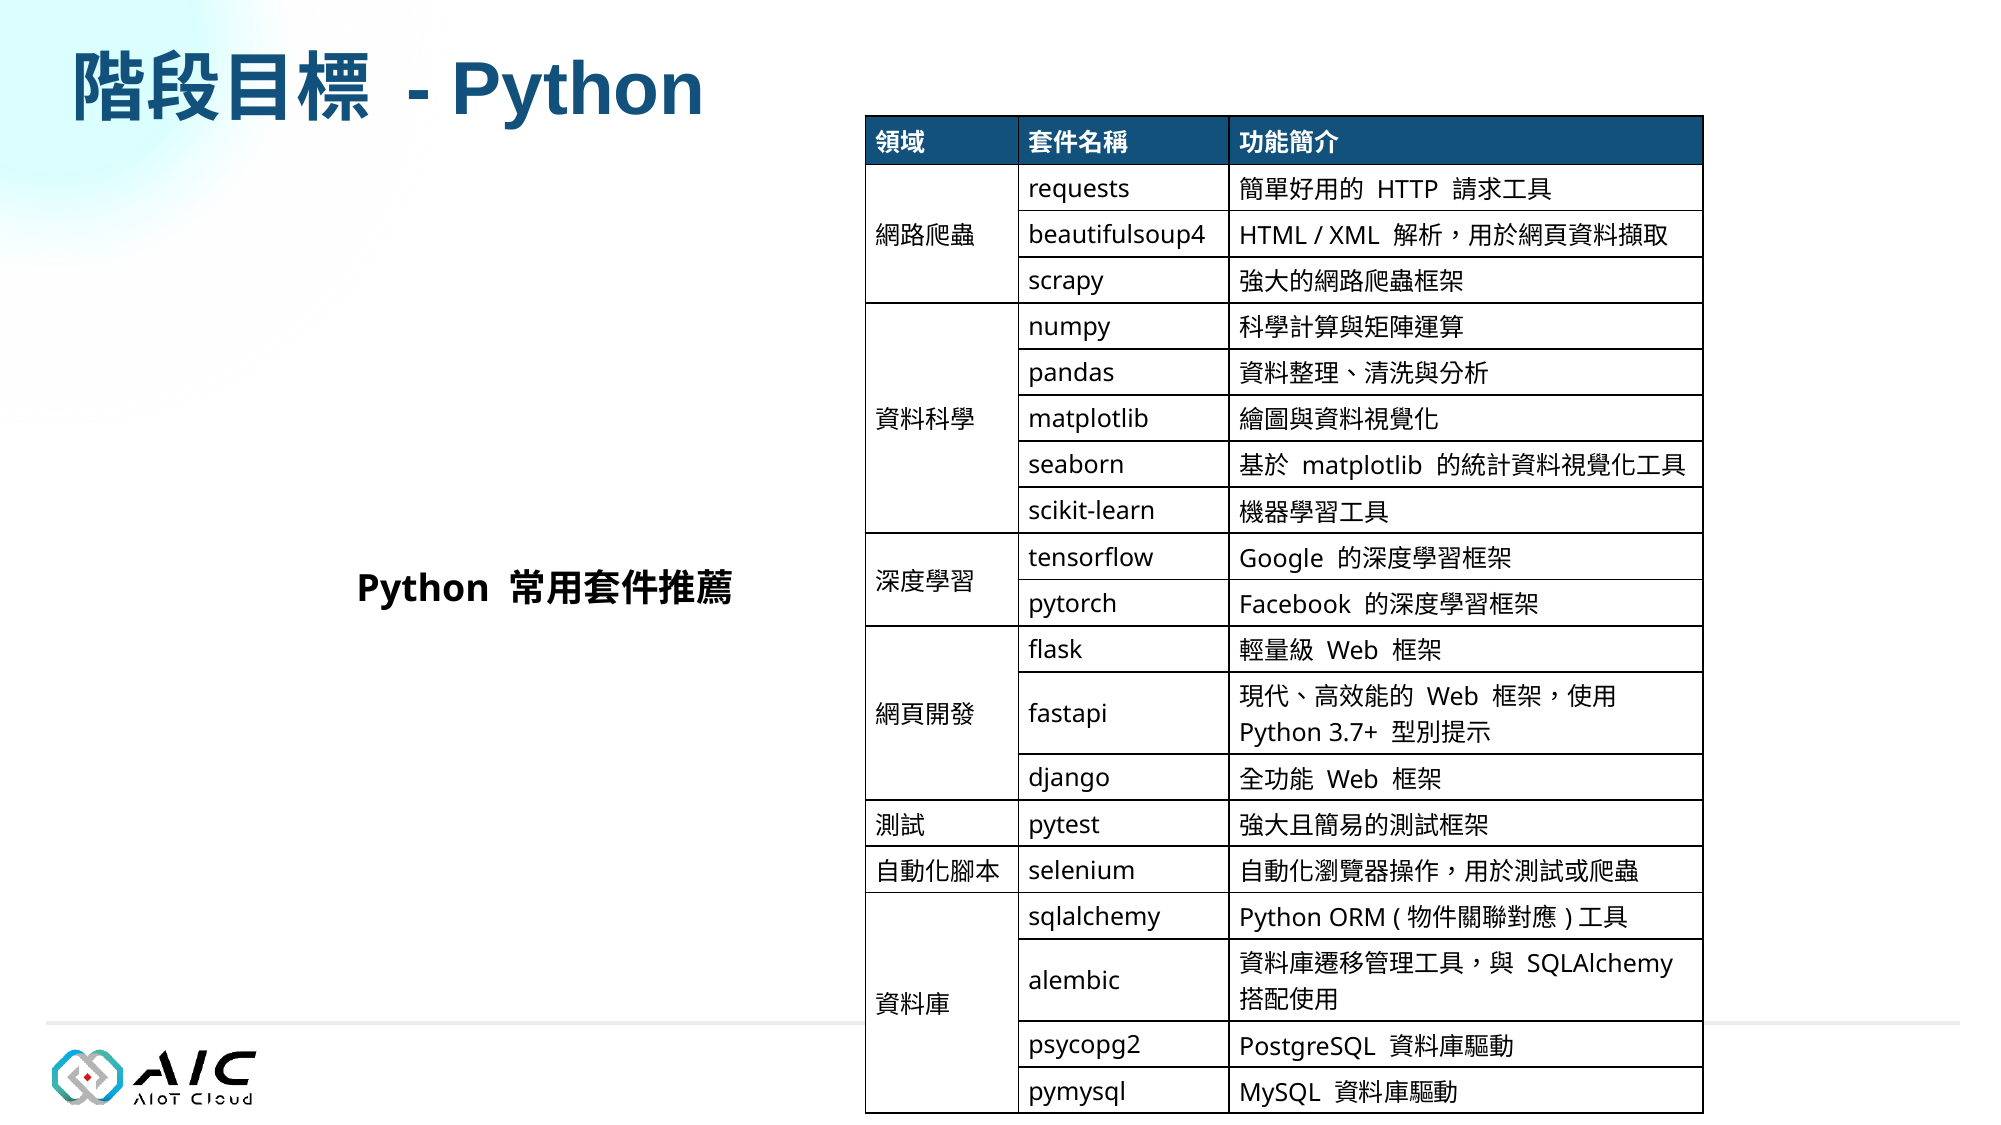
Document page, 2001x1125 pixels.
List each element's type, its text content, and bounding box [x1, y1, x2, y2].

table_cell alembic [1019, 940, 1228, 1020]
table_cell pytorch [1019, 580, 1228, 625]
table_cell 資料庫遷移管理工具，與 SQLAlchemy 搭配使用 [1230, 940, 1702, 1020]
table_cell django [1019, 755, 1228, 799]
picture [0, 0, 449, 431]
table_cell 強大且簡易的測試框架 [1230, 801, 1702, 845]
table_cell 資料整理、清洗與分析 [1230, 350, 1702, 394]
table_cell 基於 matplotlib 的統計資料視覺化工具 [1230, 442, 1702, 486]
table_header 功能簡介 [1230, 117, 1702, 164]
table_cell requests [1019, 165, 1228, 210]
table_cell 資料庫 [866, 893, 1018, 1112]
table_cell tensorflow [1019, 534, 1228, 579]
table_cell Facebook 的深度學習框架 [1230, 580, 1702, 625]
table_cell 強大的網路爬蟲框架 [1230, 258, 1702, 302]
table_cell 資料科學 [866, 304, 1018, 532]
table_cell 機器學習工具 [1230, 488, 1702, 532]
table_cell Google 的深度學習框架 [1230, 534, 1702, 579]
table_cell pymysql [1019, 1068, 1228, 1112]
table_cell HTML / XML 解析，用於網頁資料擷取 [1230, 211, 1702, 256]
table_cell flask [1019, 627, 1228, 671]
table_cell pandas [1019, 350, 1228, 394]
table_cell 深度學習 [866, 534, 1018, 625]
table_cell 現代、高效能的 Web 框架，使用 Python 3.7+ 型別提示 [1230, 673, 1702, 753]
picture [46, 1036, 262, 1118]
table_cell 自動化腳本 [866, 847, 1018, 892]
table_cell scrapy [1019, 258, 1228, 302]
table_header 套件名稱 [1019, 117, 1228, 164]
table_cell 輕量級 Web 框架 [1230, 627, 1702, 671]
table_cell 繪圖與資料視覺化 [1230, 396, 1702, 440]
table_cell 簡單好用的 HTTP 請求工具 [1230, 165, 1702, 210]
table_cell numpy [1019, 304, 1228, 348]
table_cell psycopg2 [1019, 1022, 1228, 1066]
table_cell Python ORM (物件關聯對應)工具 [1230, 893, 1702, 938]
table_cell 科學計算與矩陣運算 [1230, 304, 1702, 348]
table_cell 自動化瀏覽器操作，用於測試或爬蟲 [1230, 847, 1702, 892]
table_cell pytest [1019, 801, 1228, 845]
table_cell selenium [1019, 847, 1228, 892]
table_cell MySQL 資料庫驅動 [1230, 1068, 1702, 1112]
table_cell seaborn [1019, 442, 1228, 486]
table_header 領域 [866, 117, 1018, 164]
table_cell beautifulsoup4 [1019, 211, 1228, 256]
text_box Python 常用套件推薦 [341, 556, 749, 616]
table_cell 全功能 Web 框架 [1230, 755, 1702, 799]
table_cell sqlalchemy [1019, 893, 1228, 938]
table_cell 網路爬蟲 [866, 165, 1018, 302]
table_cell fastapi [1019, 673, 1228, 753]
table_cell PostgreSQL 資料庫驅動 [1230, 1022, 1702, 1066]
table_cell 網頁開發 [866, 627, 1018, 799]
table_cell matplotlib [1019, 396, 1228, 440]
table_cell scikit-learn [1019, 488, 1228, 532]
table_cell 測試 [866, 801, 1018, 845]
title 階段目標 - Python [56, 32, 1945, 149]
